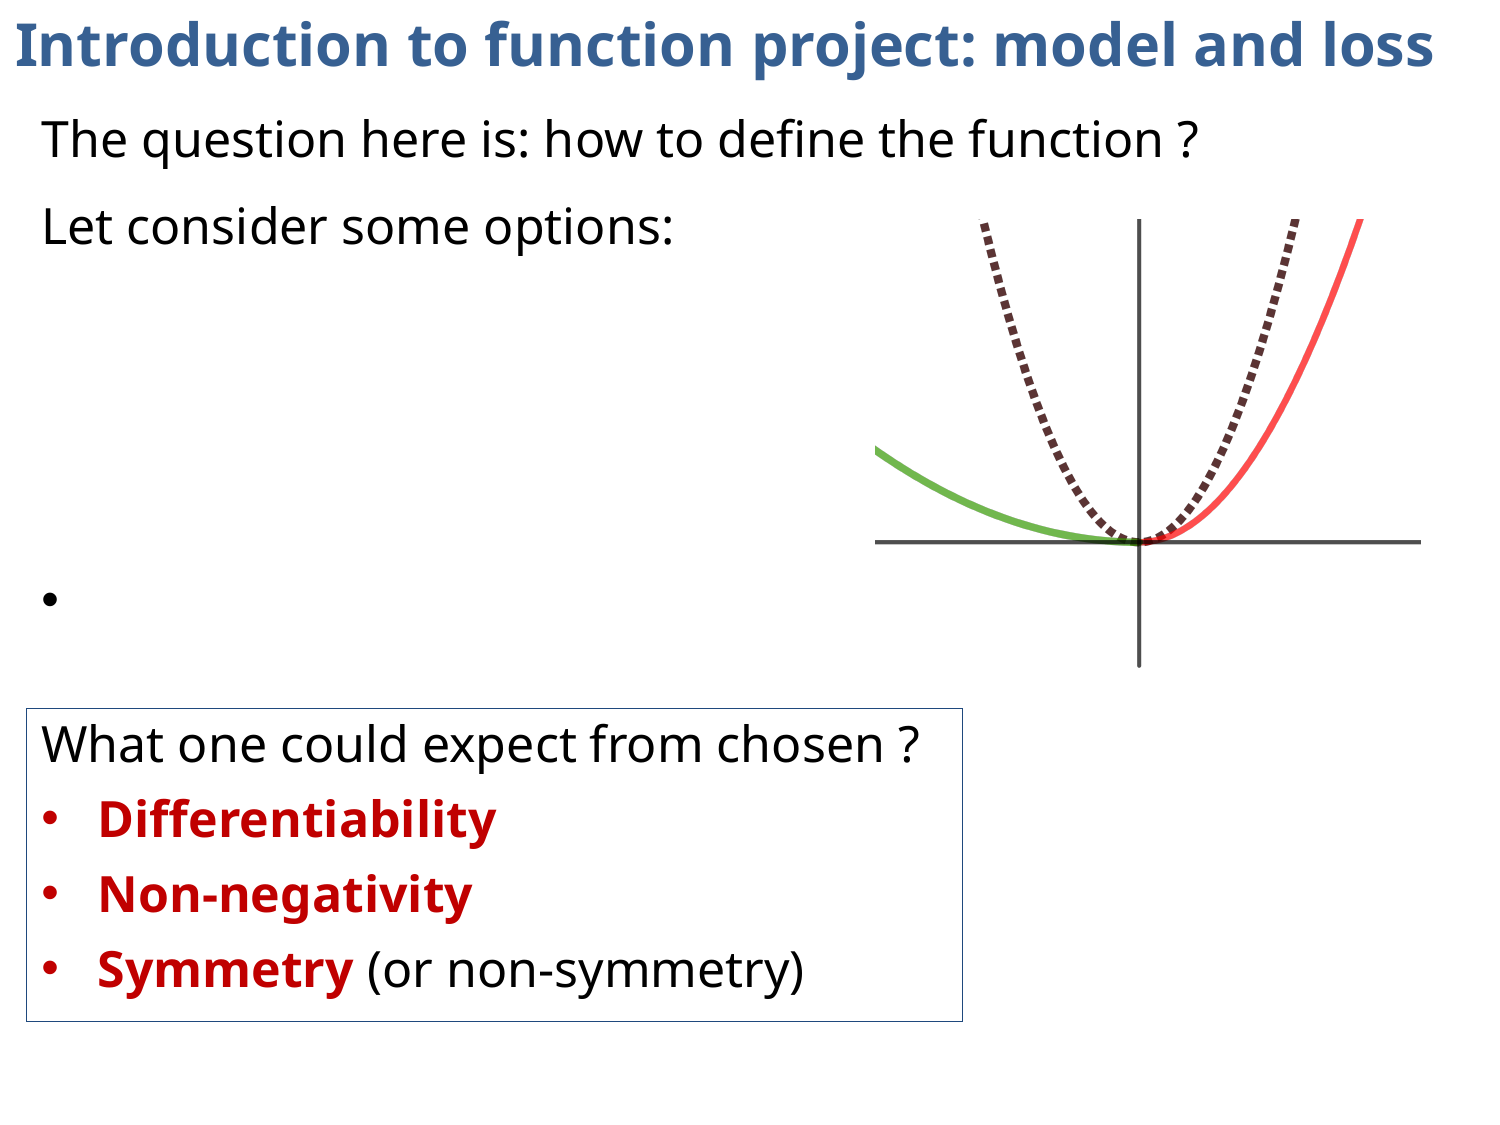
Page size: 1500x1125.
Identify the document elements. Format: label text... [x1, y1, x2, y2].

title Introduction to function project: model and loss [0, 0, 1500, 102]
picture [874, 219, 1421, 705]
